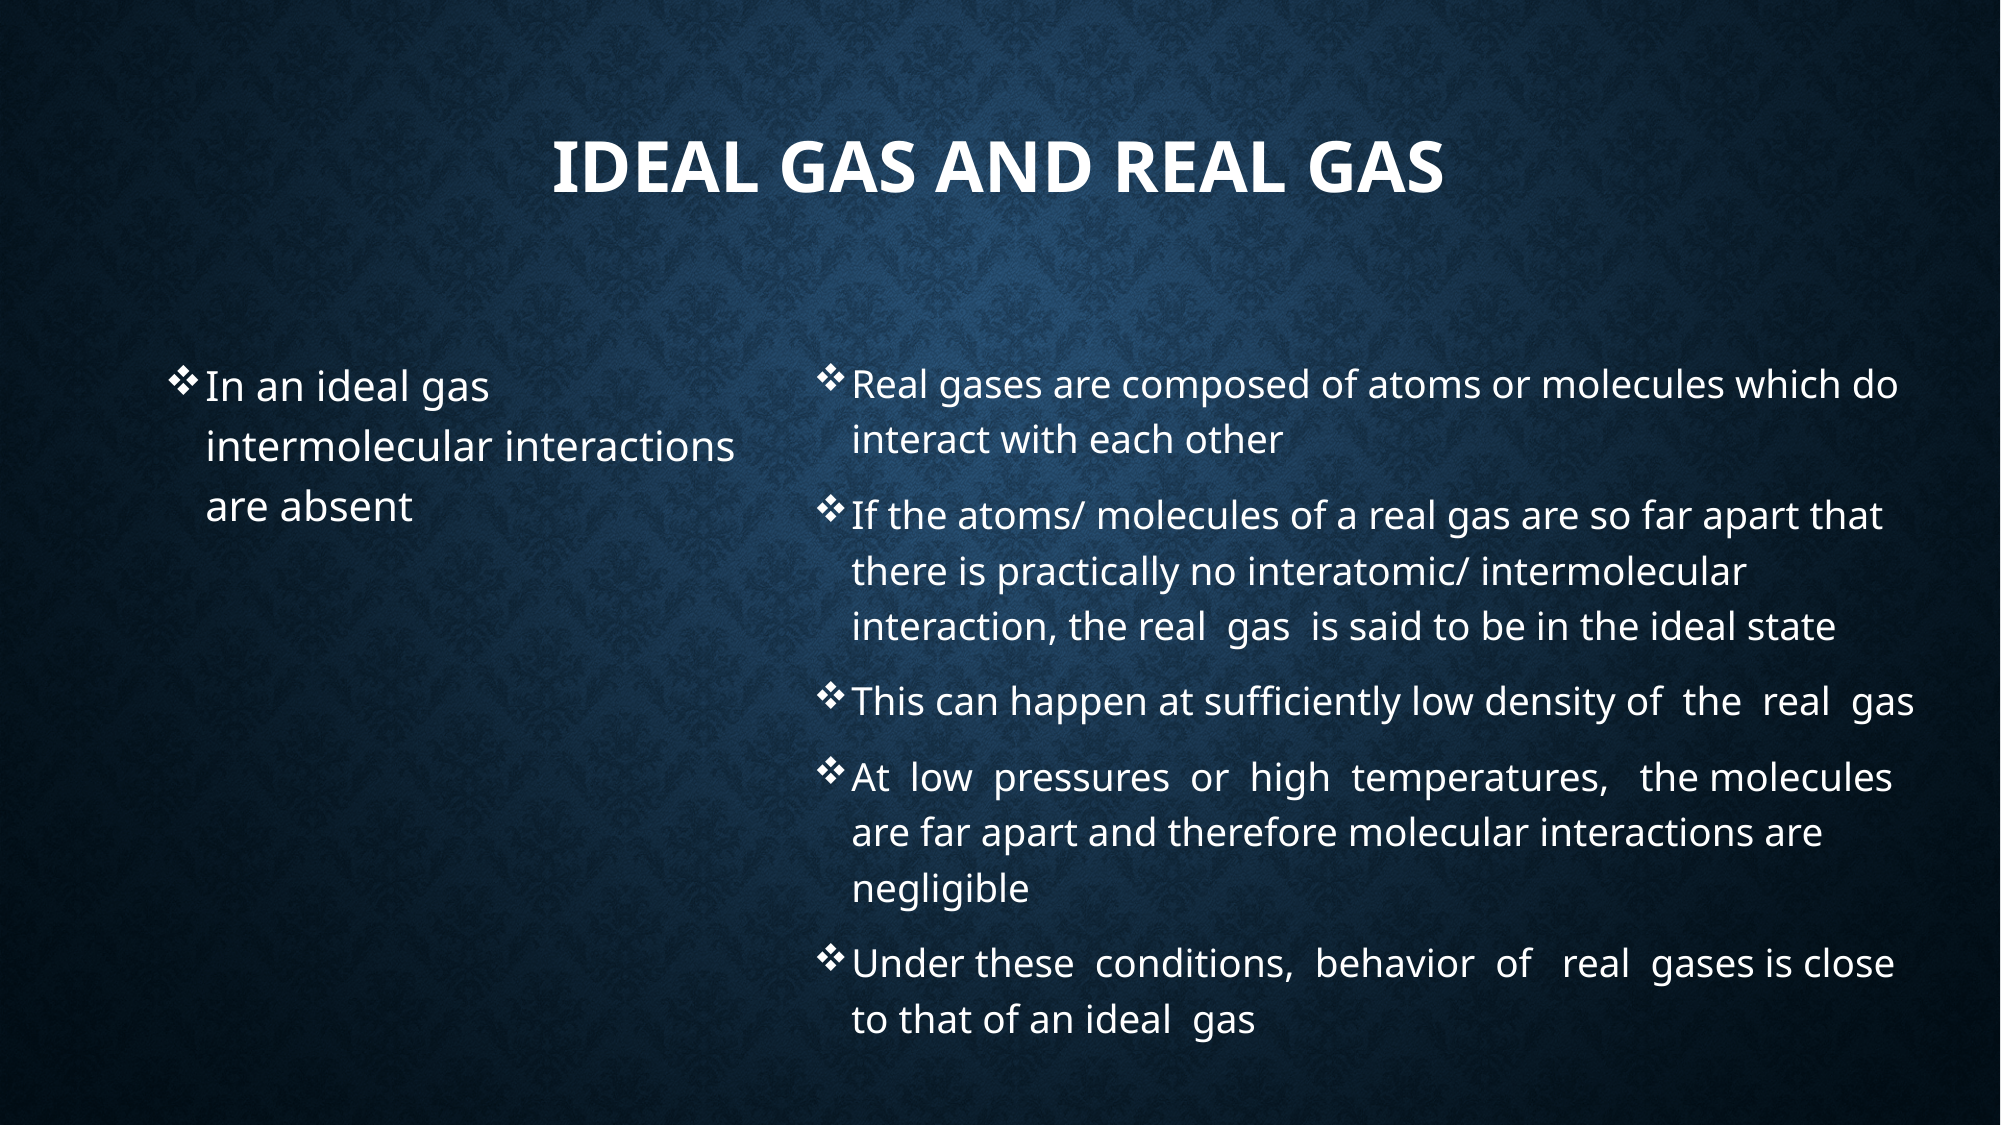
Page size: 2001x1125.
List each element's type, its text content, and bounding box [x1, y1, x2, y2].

list In an ideal gas intermolecular interactions are absent [149, 342, 798, 950]
title Ideal Gas and Real Gas [149, 99, 1849, 239]
list Real gases are composed of atoms or molecules which do interact with each other If the atoms/ molecules of a real gas are so far apart that there is practically no interatomic/ intermolecular interaction, the real gas is said to be in the ideal state This can happen at sufficiently low density of the real gas At low pressures or high temperatures, the molecules are far apart and therefore molecular interactions are negligible Under these conditions, behavior of real gases is close to that of an ideal gas [798, 342, 1952, 1055]
